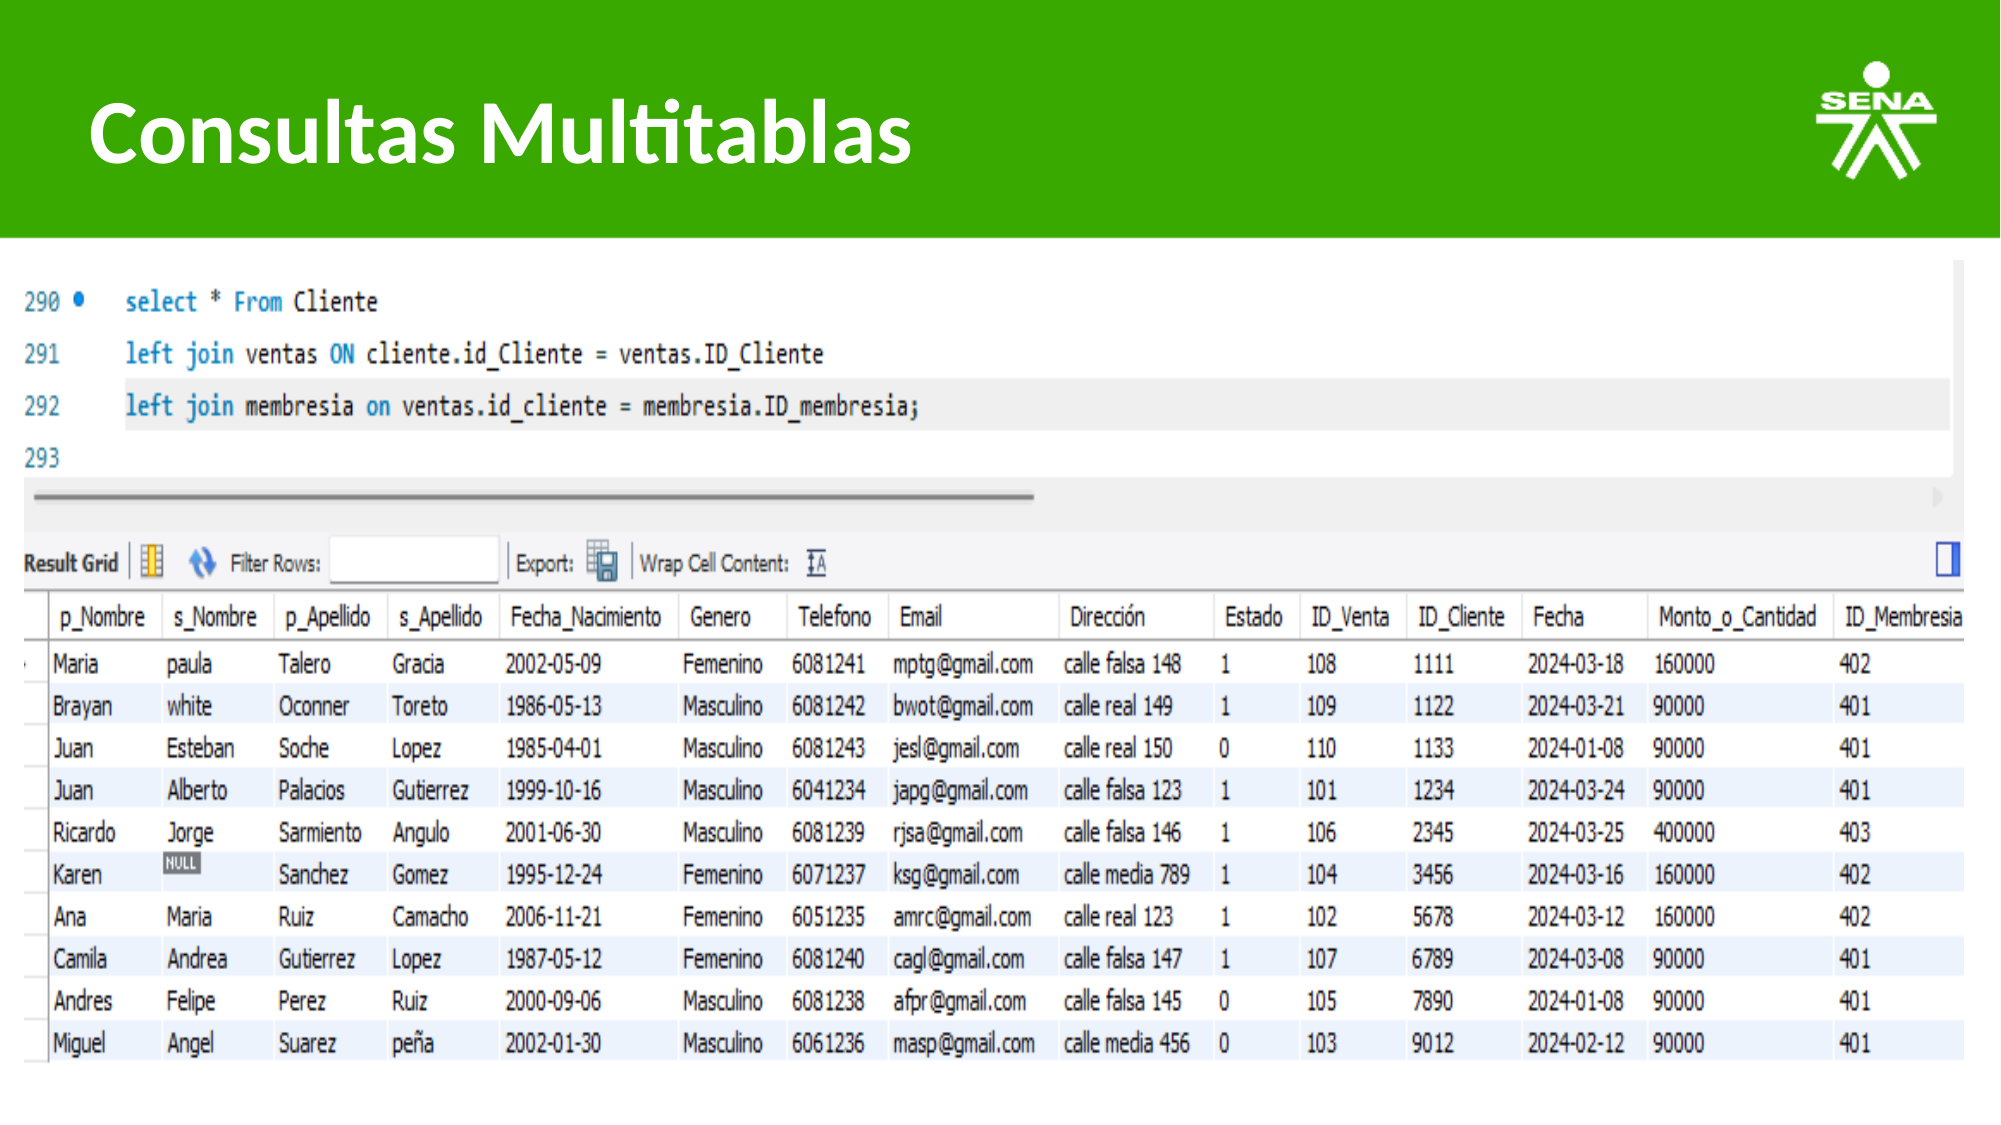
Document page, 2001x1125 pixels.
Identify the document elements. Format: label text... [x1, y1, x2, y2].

picture [0, 0, 2001, 1125]
title Consultas Multitablas [74, 18, 1800, 236]
